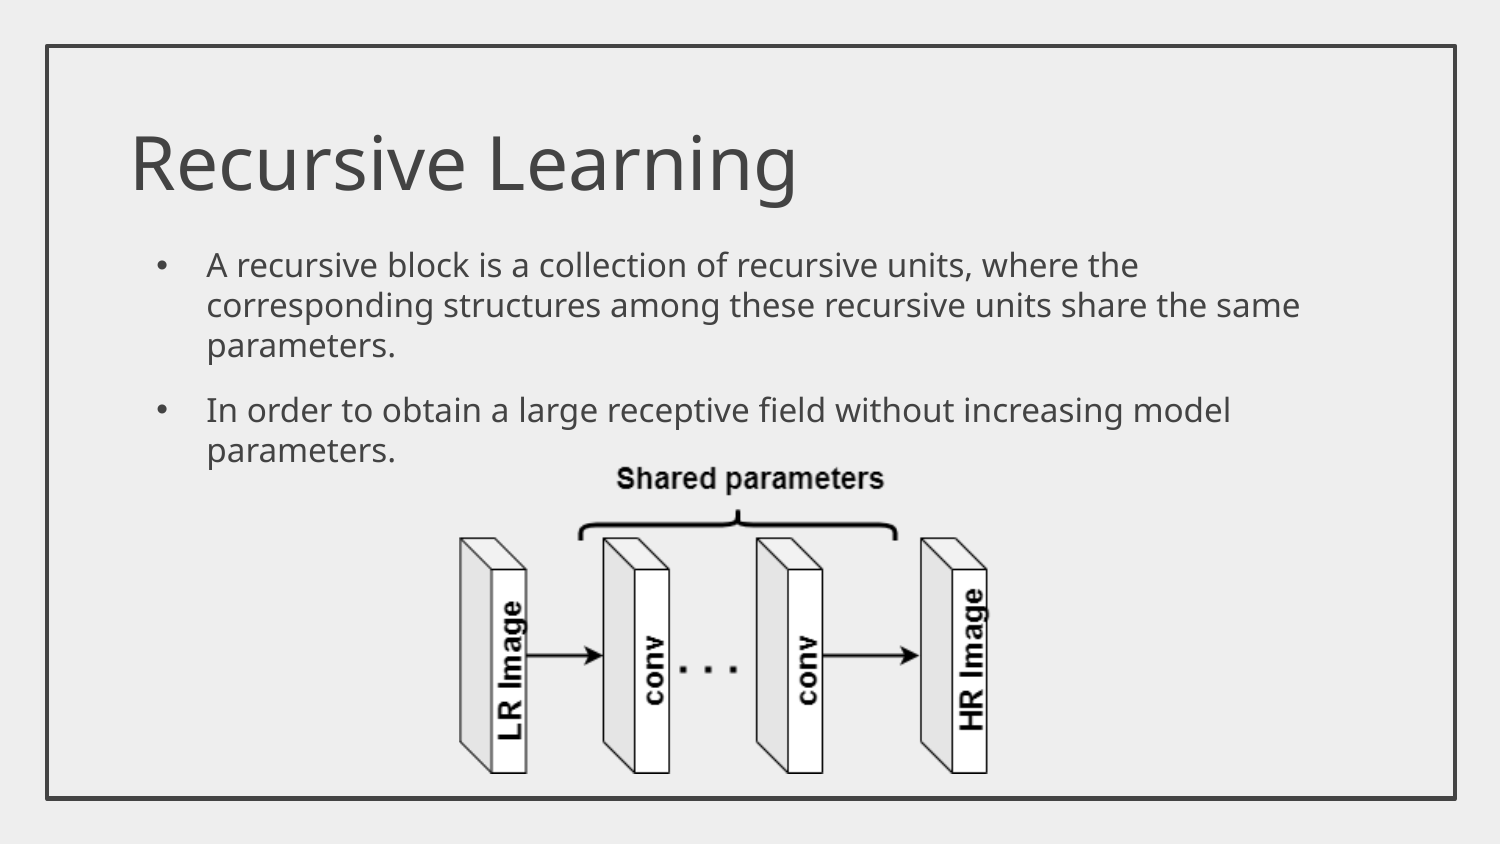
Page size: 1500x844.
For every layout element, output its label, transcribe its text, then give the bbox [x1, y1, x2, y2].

picture [458, 461, 994, 775]
title Recursive Learning [115, 100, 1302, 223]
list A recursive block is a collection of recursive units, where the corresponding structures among these recursive units share the same parameters. In order to obtain a large receptive field without increasing model parameters. [116, 229, 1337, 726]
